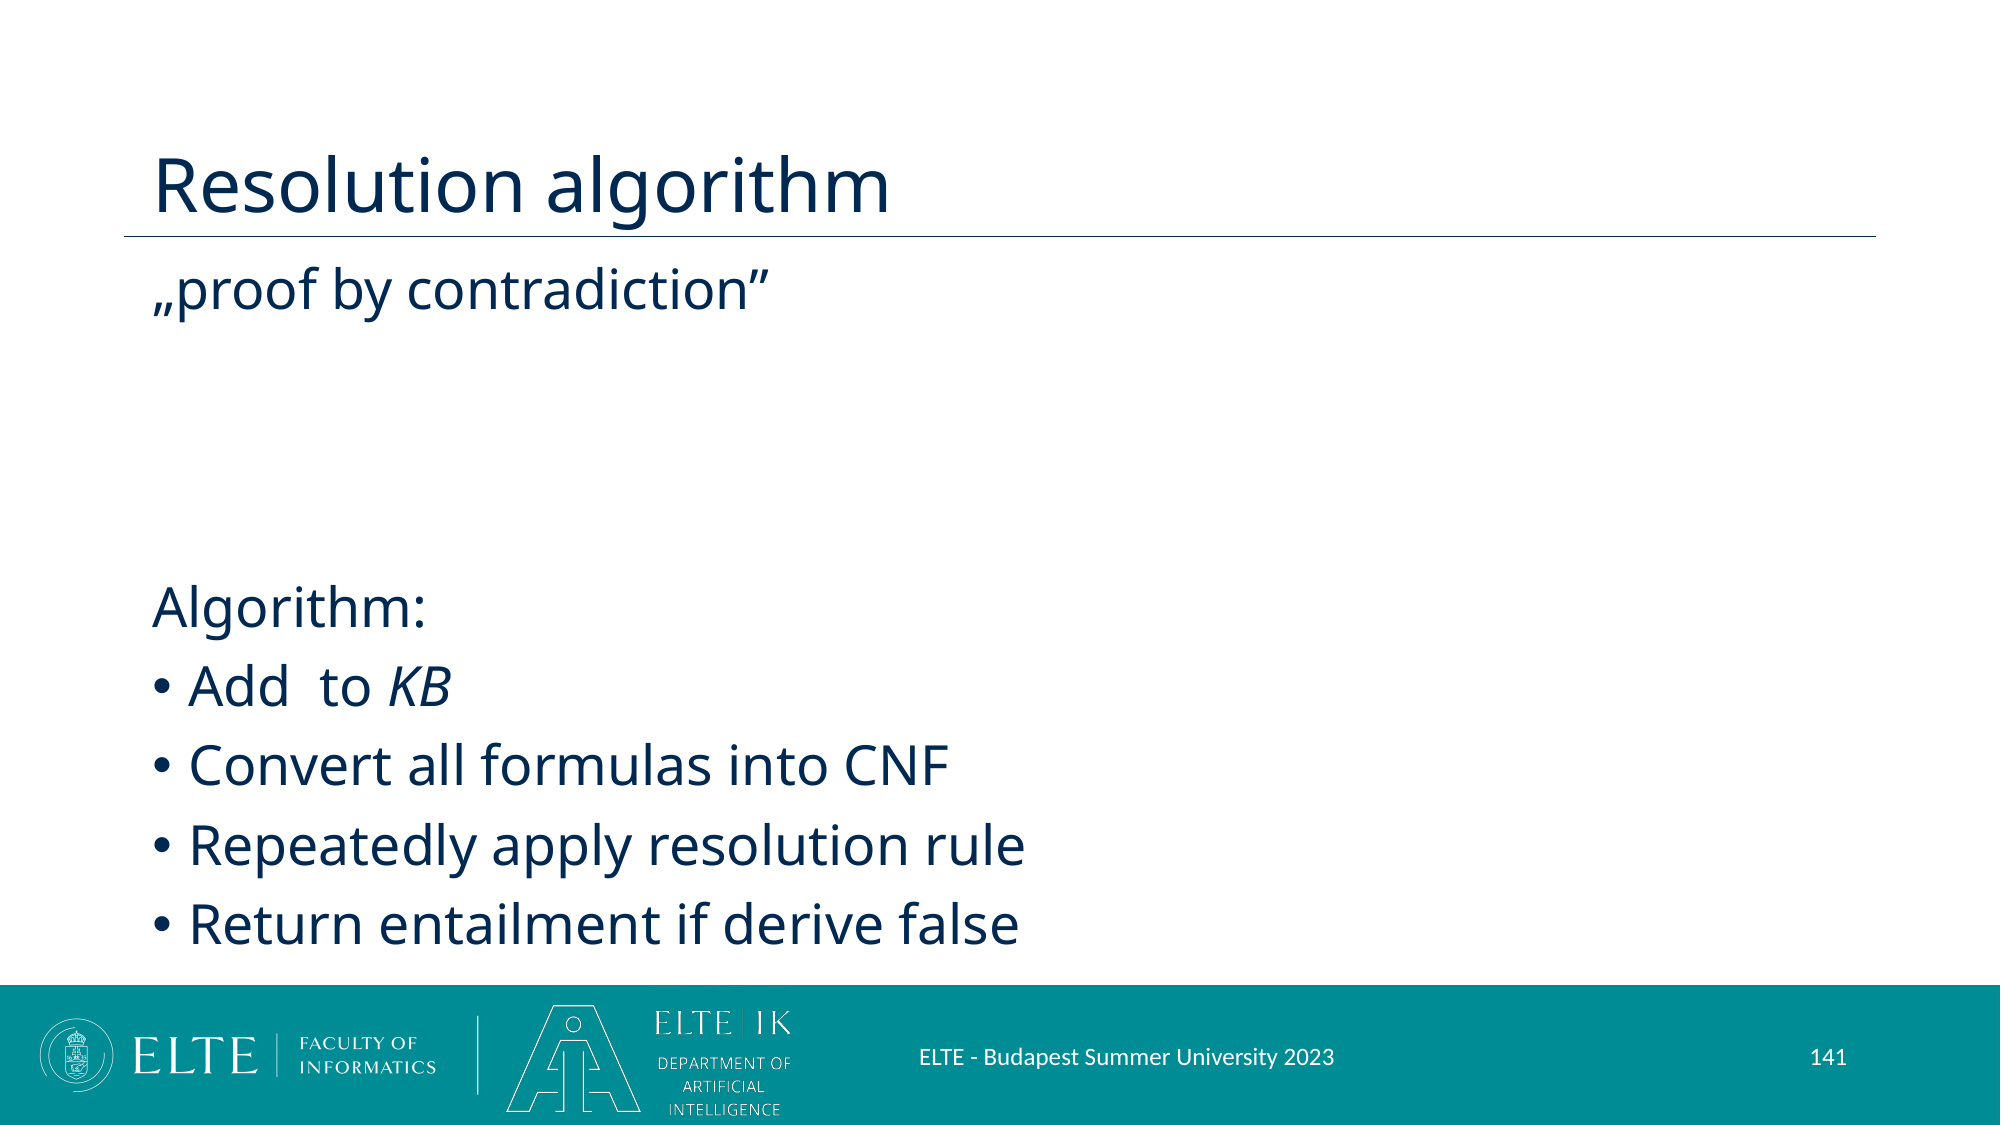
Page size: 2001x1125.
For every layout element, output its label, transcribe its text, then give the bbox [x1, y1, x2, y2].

title Resolution algorithm [137, 59, 1863, 237]
picture [0, 985, 2000, 1125]
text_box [504, 990, 790, 1120]
slide_number 141 [1563, 1026, 1863, 1085]
footer ELTE - Budapest Summer University 2023 [790, 1025, 1465, 1085]
